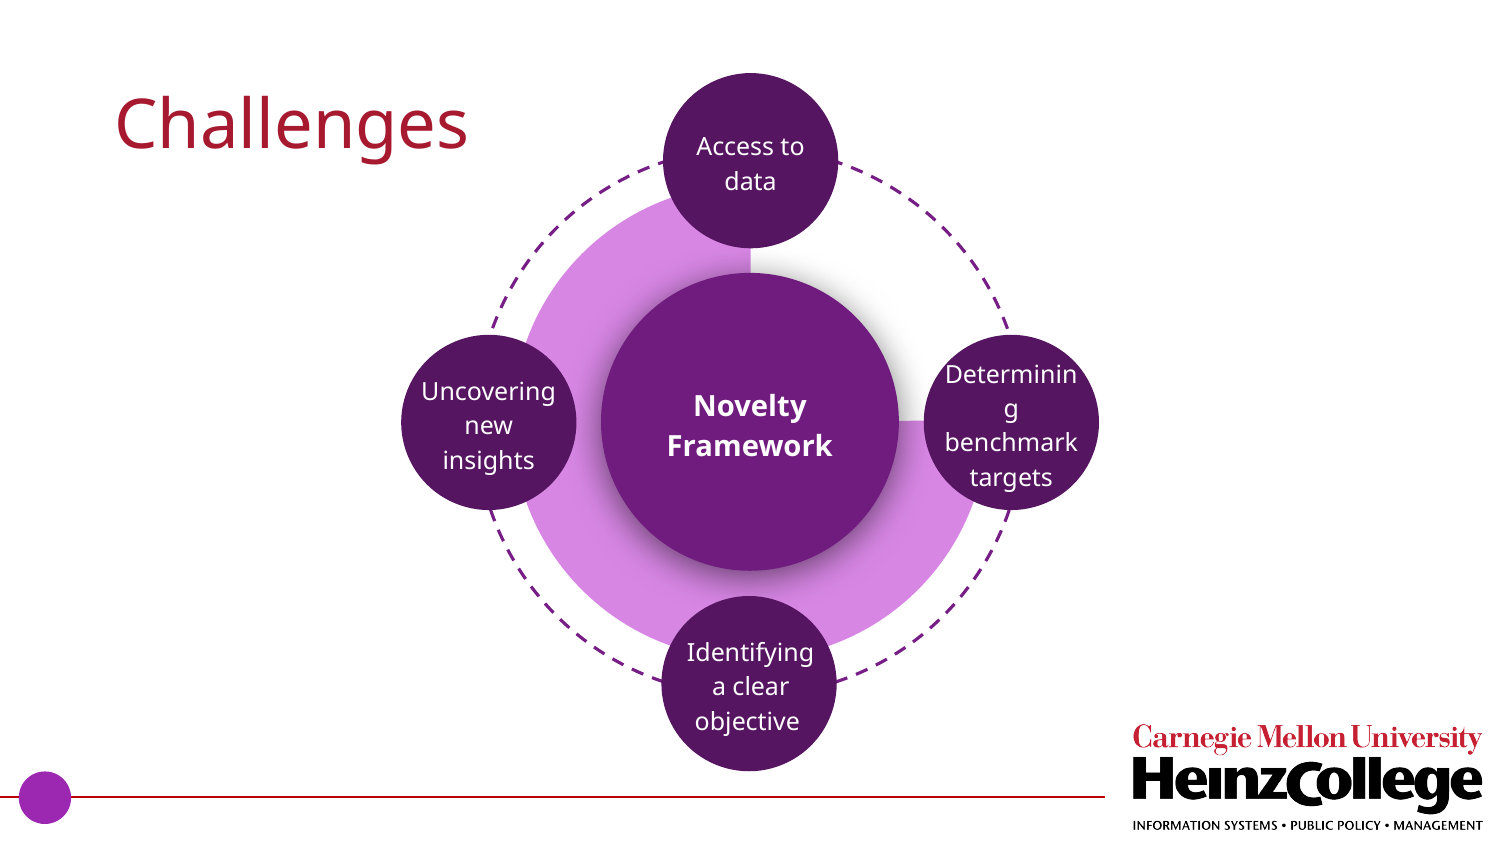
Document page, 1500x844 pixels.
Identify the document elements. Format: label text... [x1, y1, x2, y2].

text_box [475, 147, 1025, 696]
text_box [400, 334, 577, 511]
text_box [600, 272, 900, 571]
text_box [661, 595, 839, 772]
picture [1133, 724, 1483, 830]
title Challenges [103, 44, 1397, 208]
text_box [18, 771, 72, 824]
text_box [662, 72, 839, 249]
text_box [923, 334, 1100, 511]
